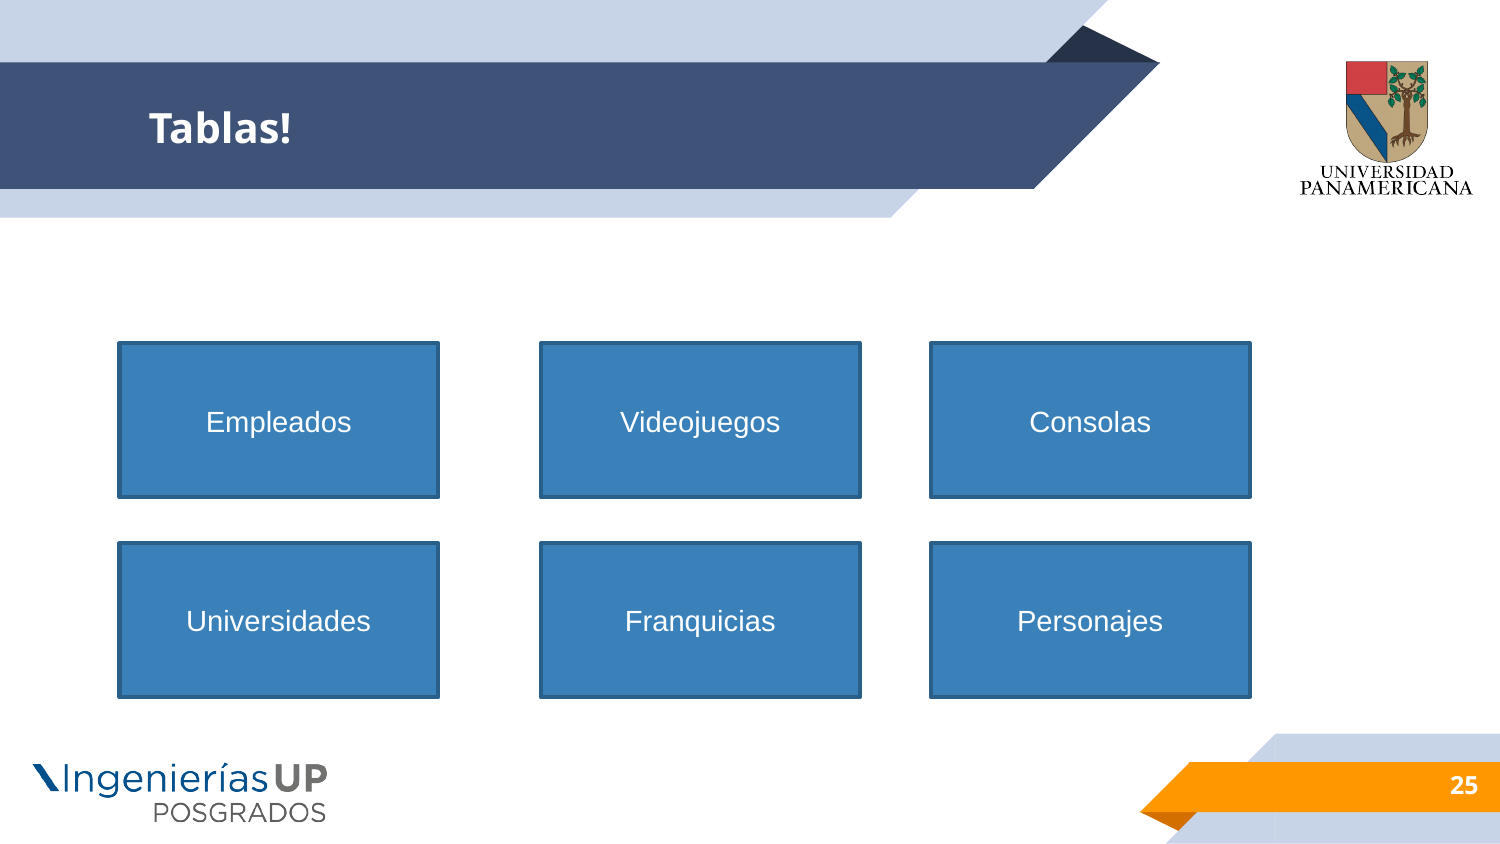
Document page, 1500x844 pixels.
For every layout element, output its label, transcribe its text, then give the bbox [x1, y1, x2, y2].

text_box Consolas [929, 341, 1252, 499]
slide_number 25 [1249, 760, 1494, 813]
text_box Videojuegos [539, 341, 862, 499]
title Tablas! [133, 64, 1035, 190]
text_box Franquicias [539, 541, 862, 699]
picture [15, 737, 344, 844]
text_box Personajes [929, 541, 1252, 699]
text_box Empleados [117, 341, 440, 499]
picture [1286, 44, 1490, 210]
text_box Universidades [117, 541, 440, 699]
